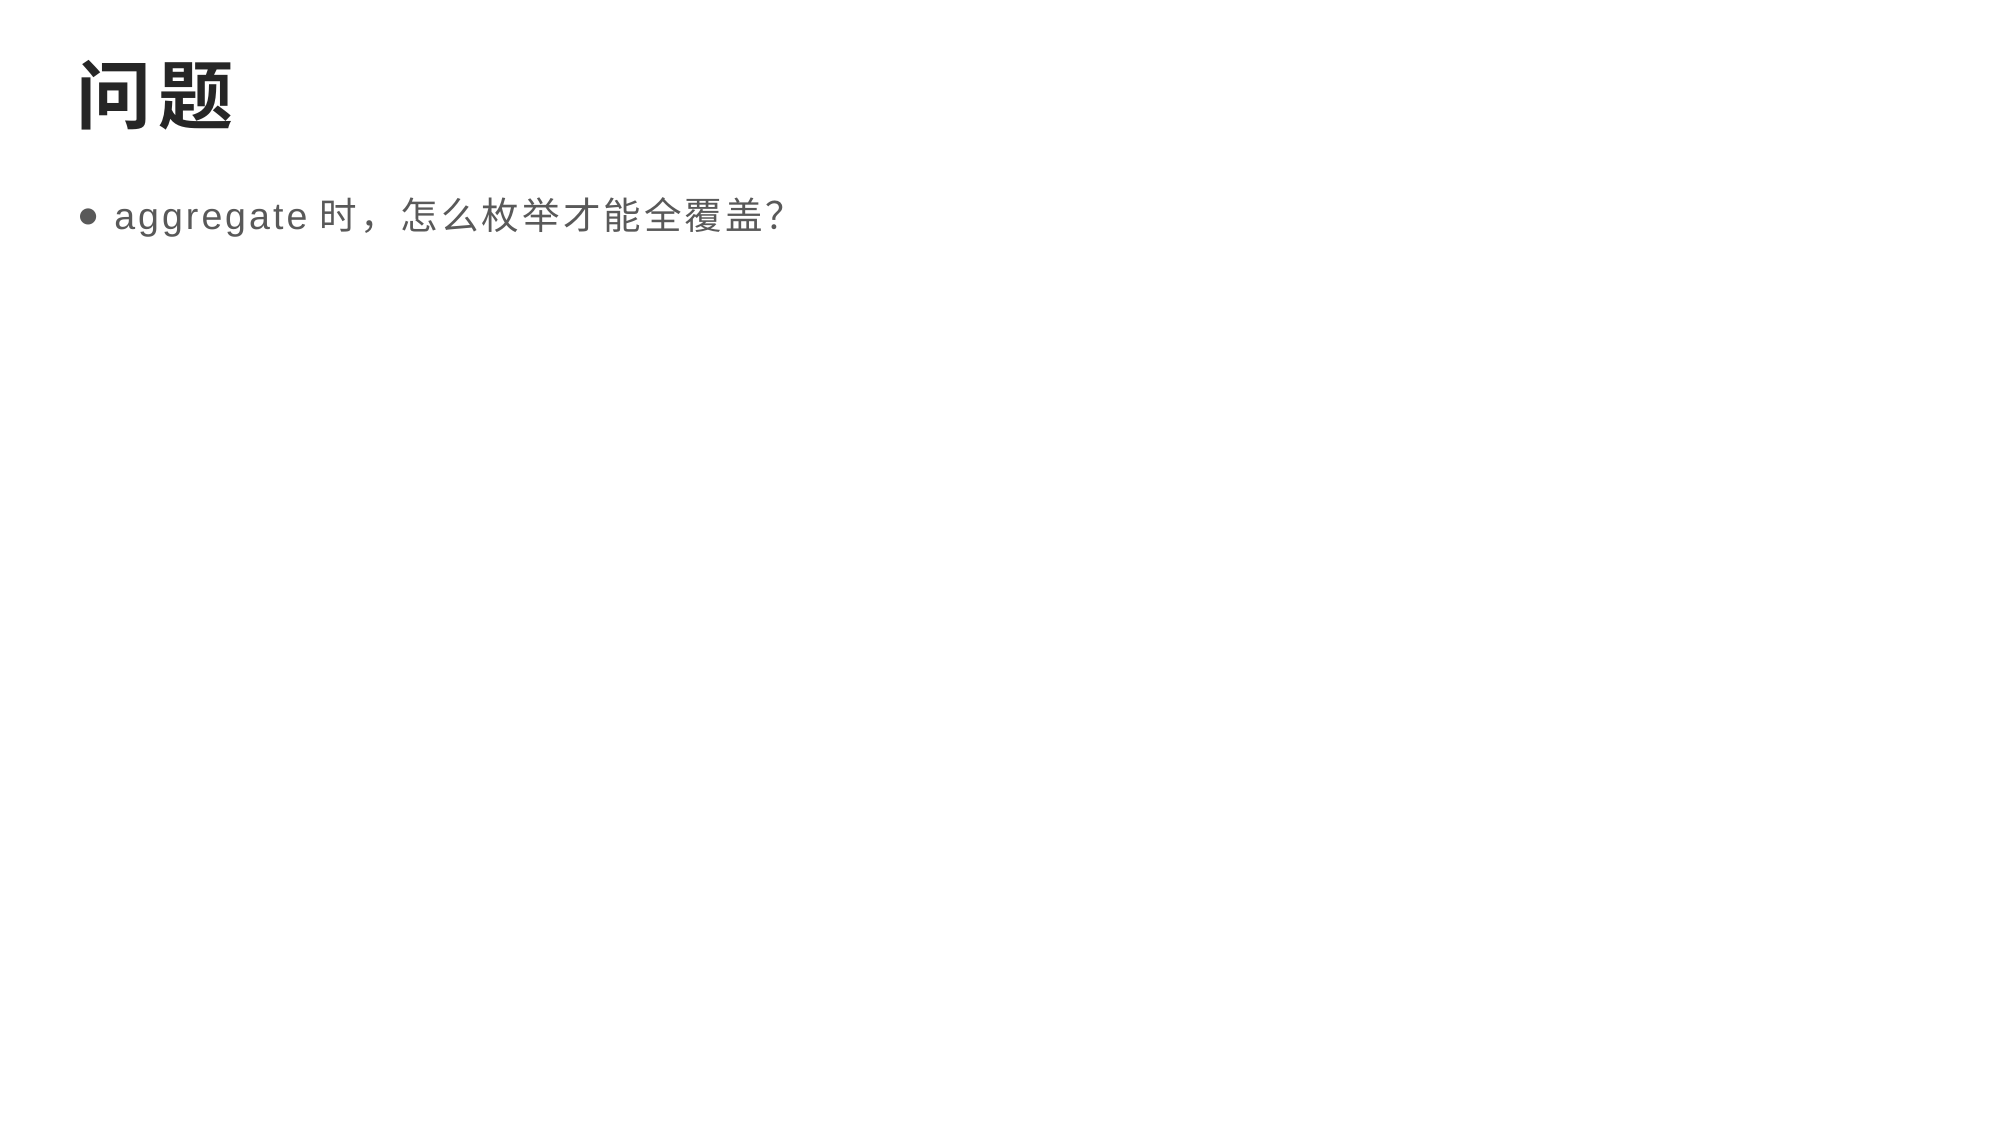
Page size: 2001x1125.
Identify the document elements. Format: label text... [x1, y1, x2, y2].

text_box aggregate时，怎么枚举才能全覆盖？ [62, 170, 1862, 353]
title 问题 [62, 35, 1862, 152]
